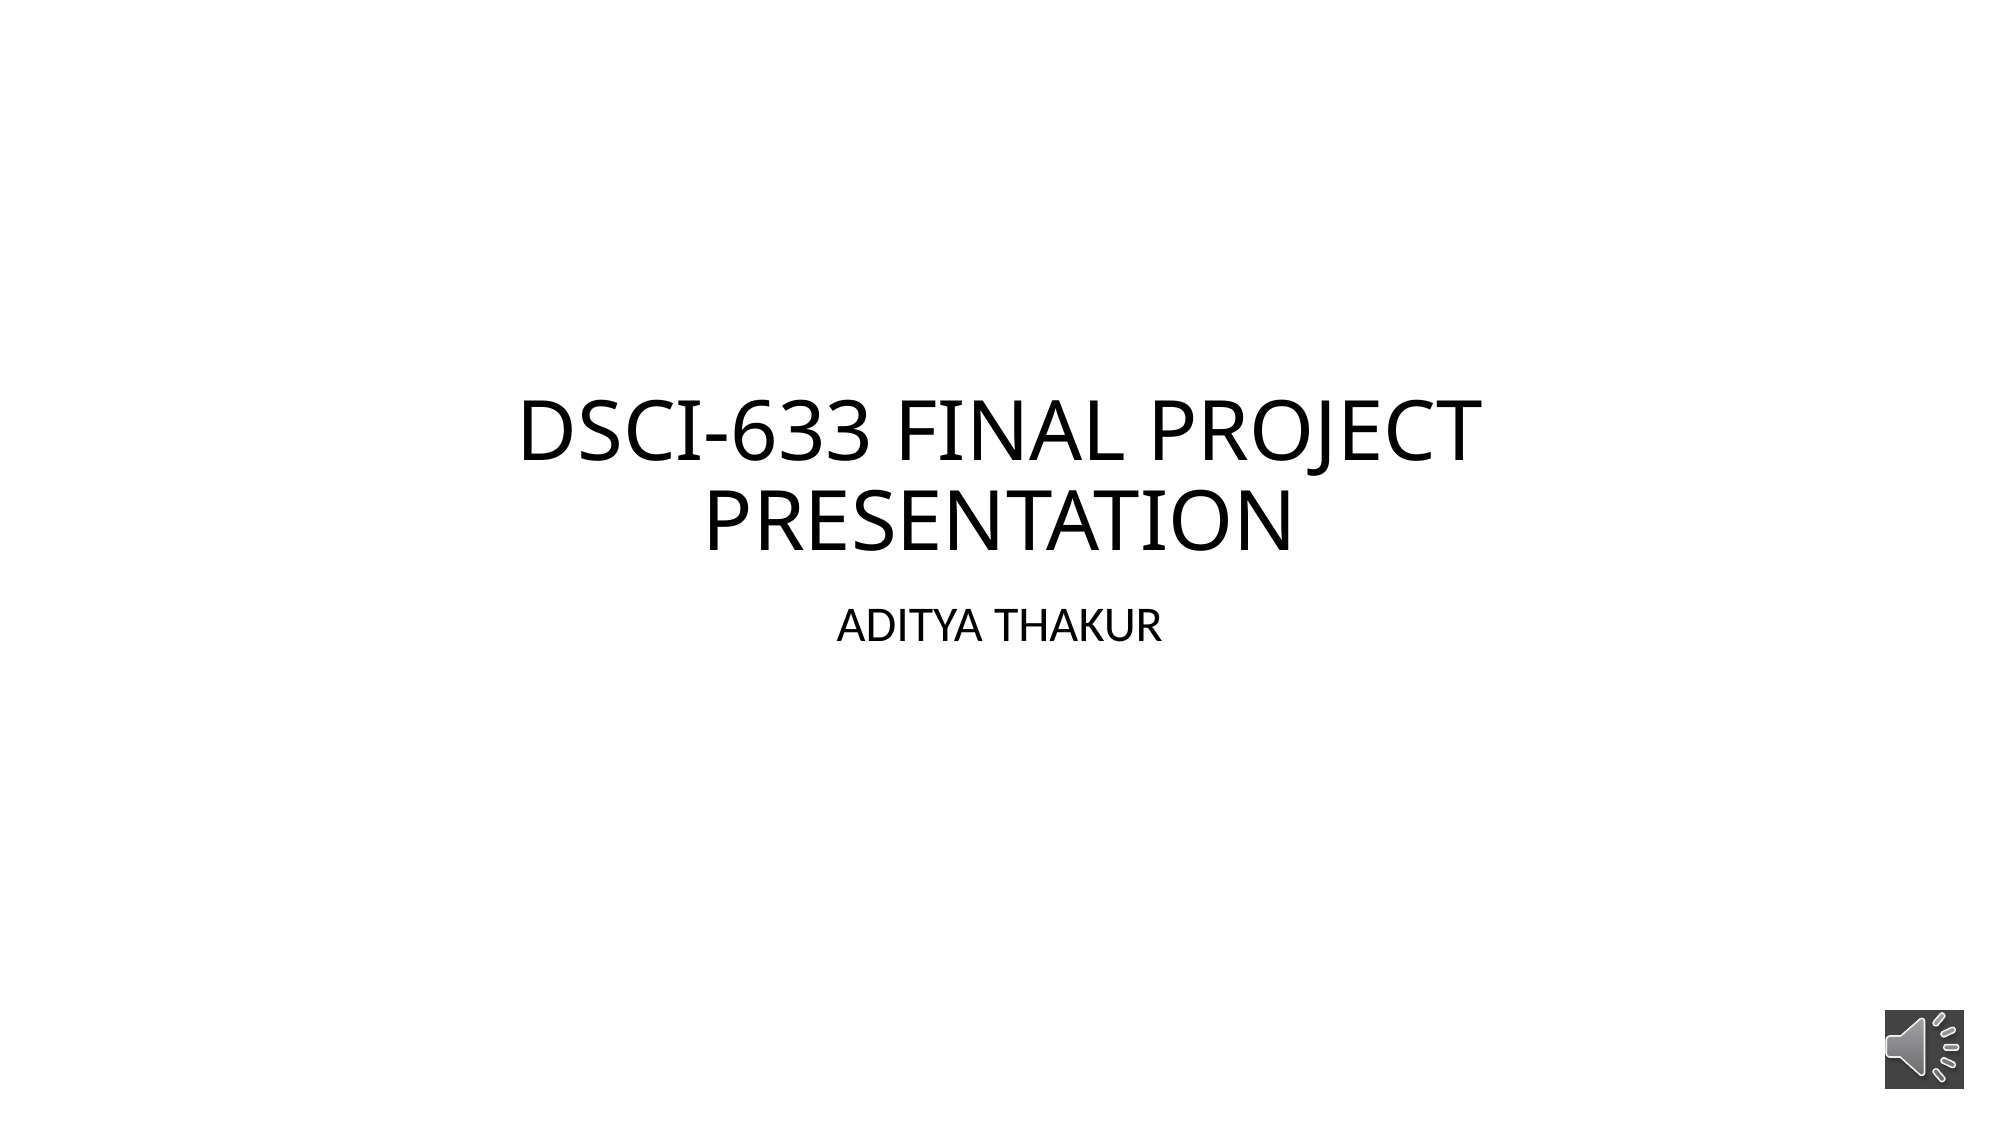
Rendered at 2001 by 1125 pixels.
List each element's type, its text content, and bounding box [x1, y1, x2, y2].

picture [1884, 1009, 1965, 1090]
title DSCI-633 FINAL PROJECT PRESENTATION [249, 184, 1750, 576]
subtitle ADITYA THAKUR [249, 590, 1750, 863]
